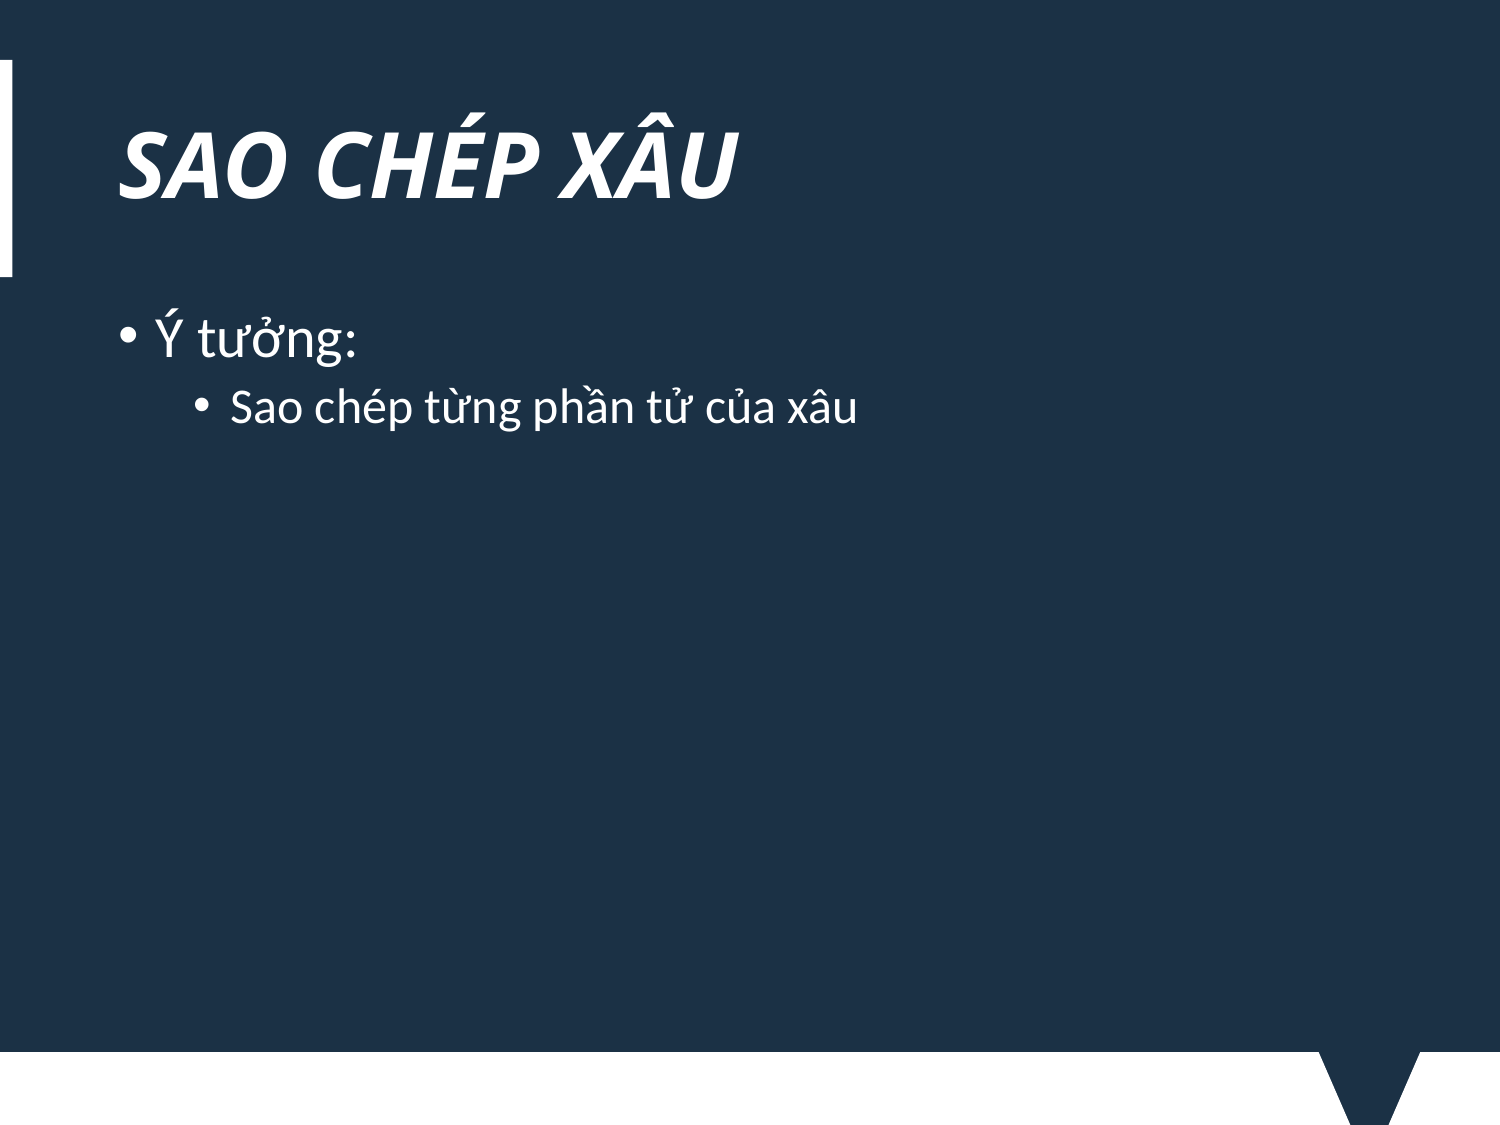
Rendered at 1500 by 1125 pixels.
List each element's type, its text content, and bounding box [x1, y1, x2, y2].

title SAO CHÉP XÂU [103, 59, 1397, 278]
list Ý tưởng: Sao chép từng phần tử của xâu [103, 299, 1397, 1014]
